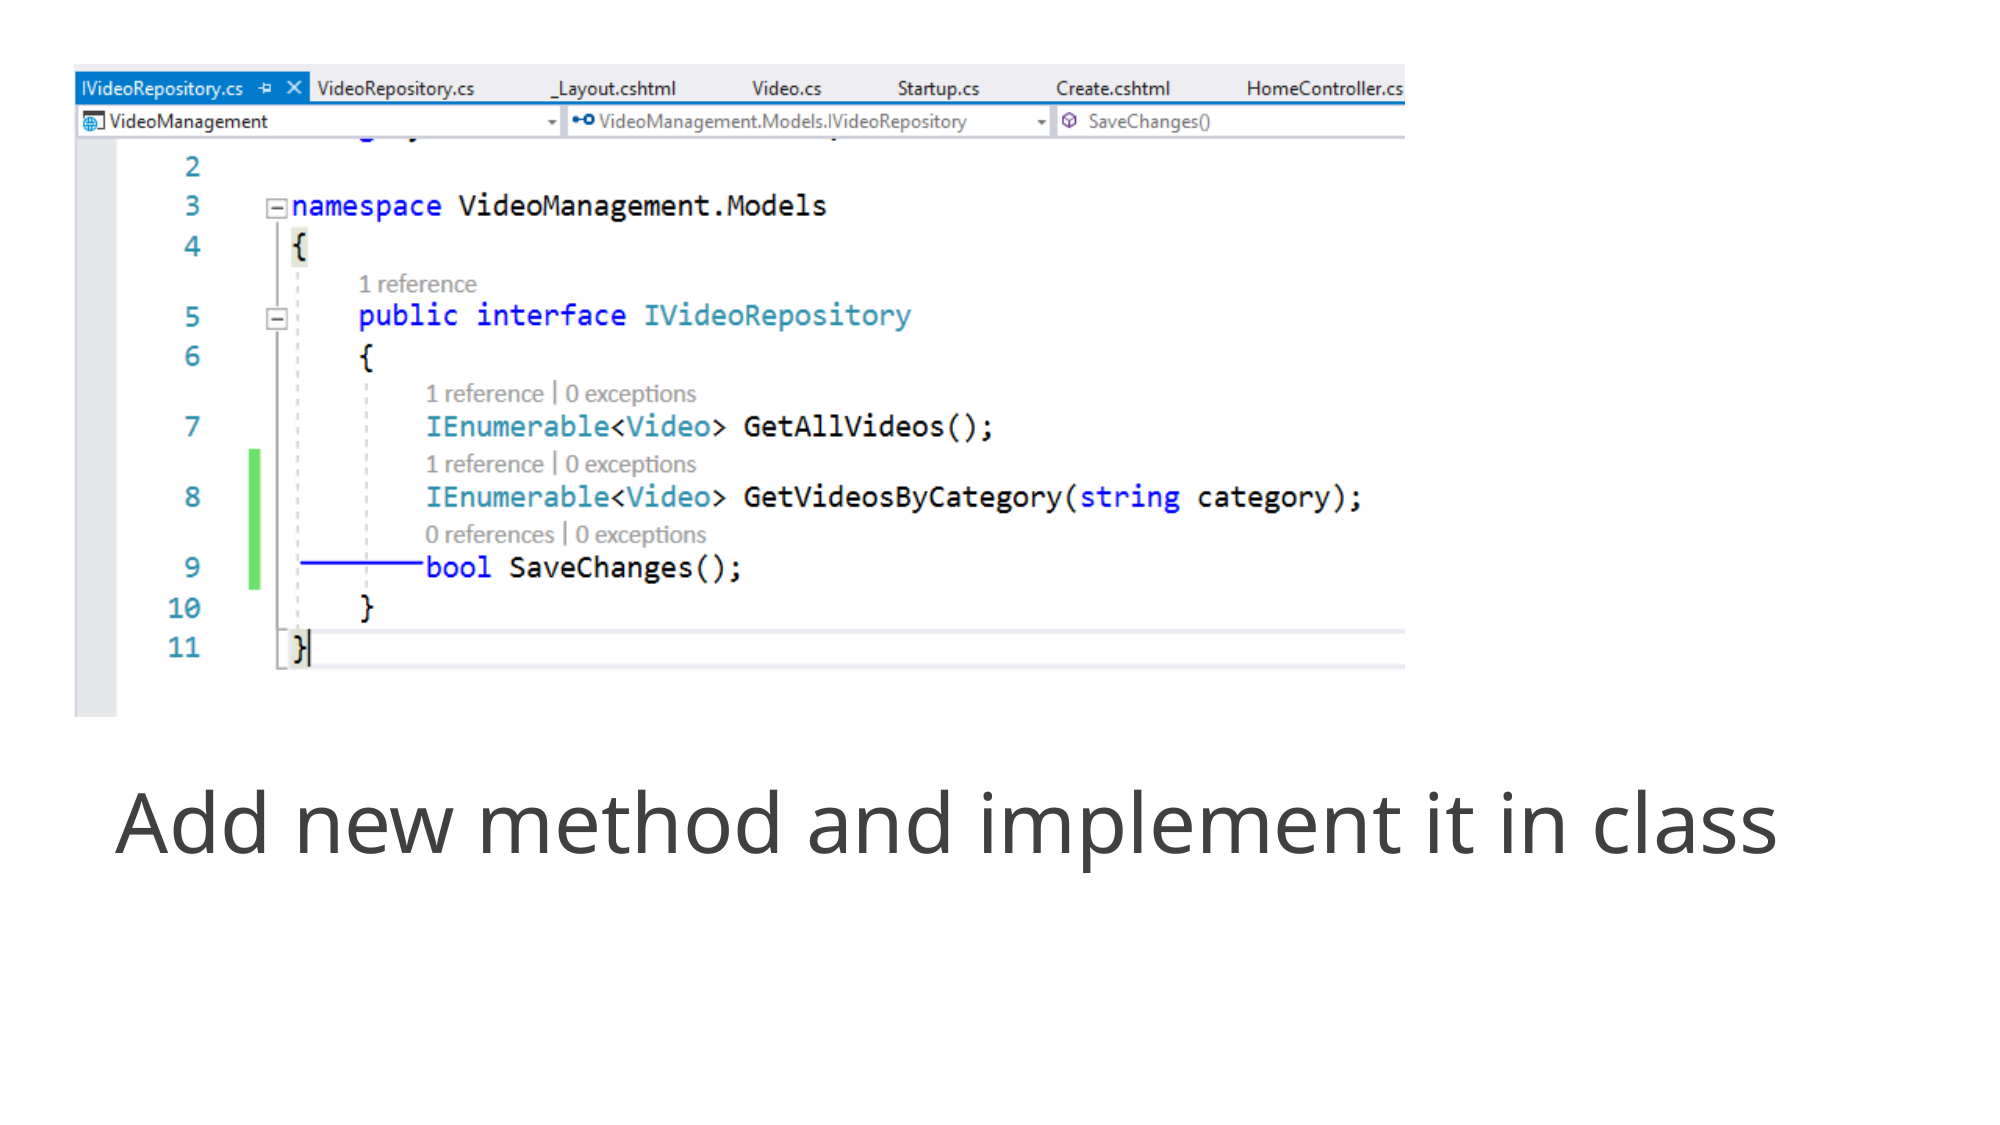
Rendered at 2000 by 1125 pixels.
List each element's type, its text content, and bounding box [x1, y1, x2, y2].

picture [74, 64, 1405, 717]
text_box Add new method and implement it in class [115, 769, 1782, 870]
